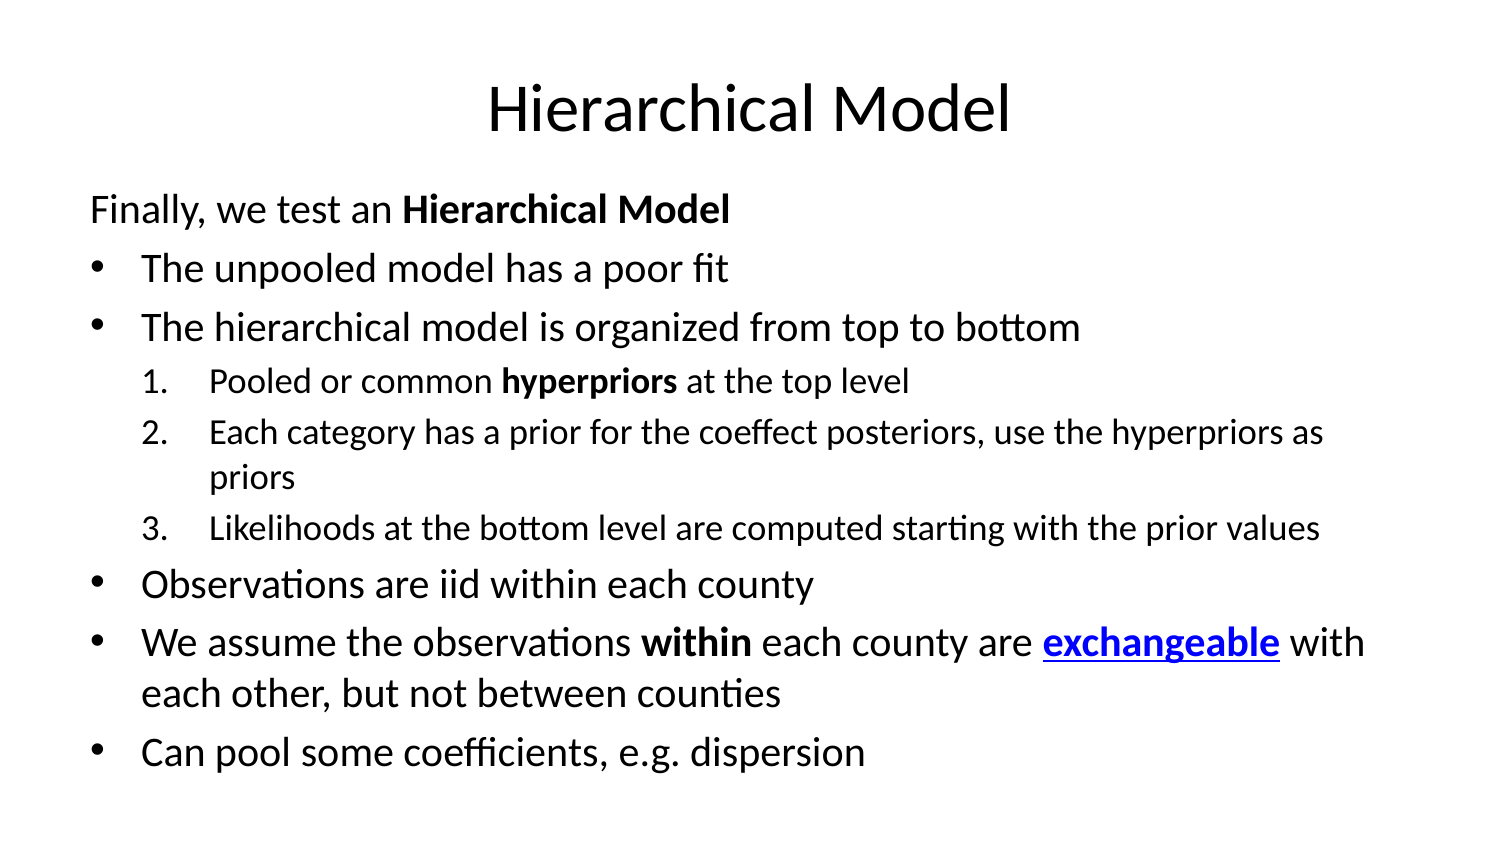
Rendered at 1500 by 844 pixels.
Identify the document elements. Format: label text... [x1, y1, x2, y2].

title Hierarchical Model [75, 33, 1425, 174]
list Finally, we test an Hierarchical Model The unpooled model has a poor fit The hierarchical model is organized from top to bottom Pooled or common hyperpriors at the top level Each category has a prior for the coeffect posteriors, use the hyperpriors as priors Likelihoods at the bottom level are computed starting with the prior values Observations are iid within each county We assume the observations within each county are exchangeable with each other, but not between counties Can pool some coefficients, e.g. dispersion [75, 174, 1425, 786]
